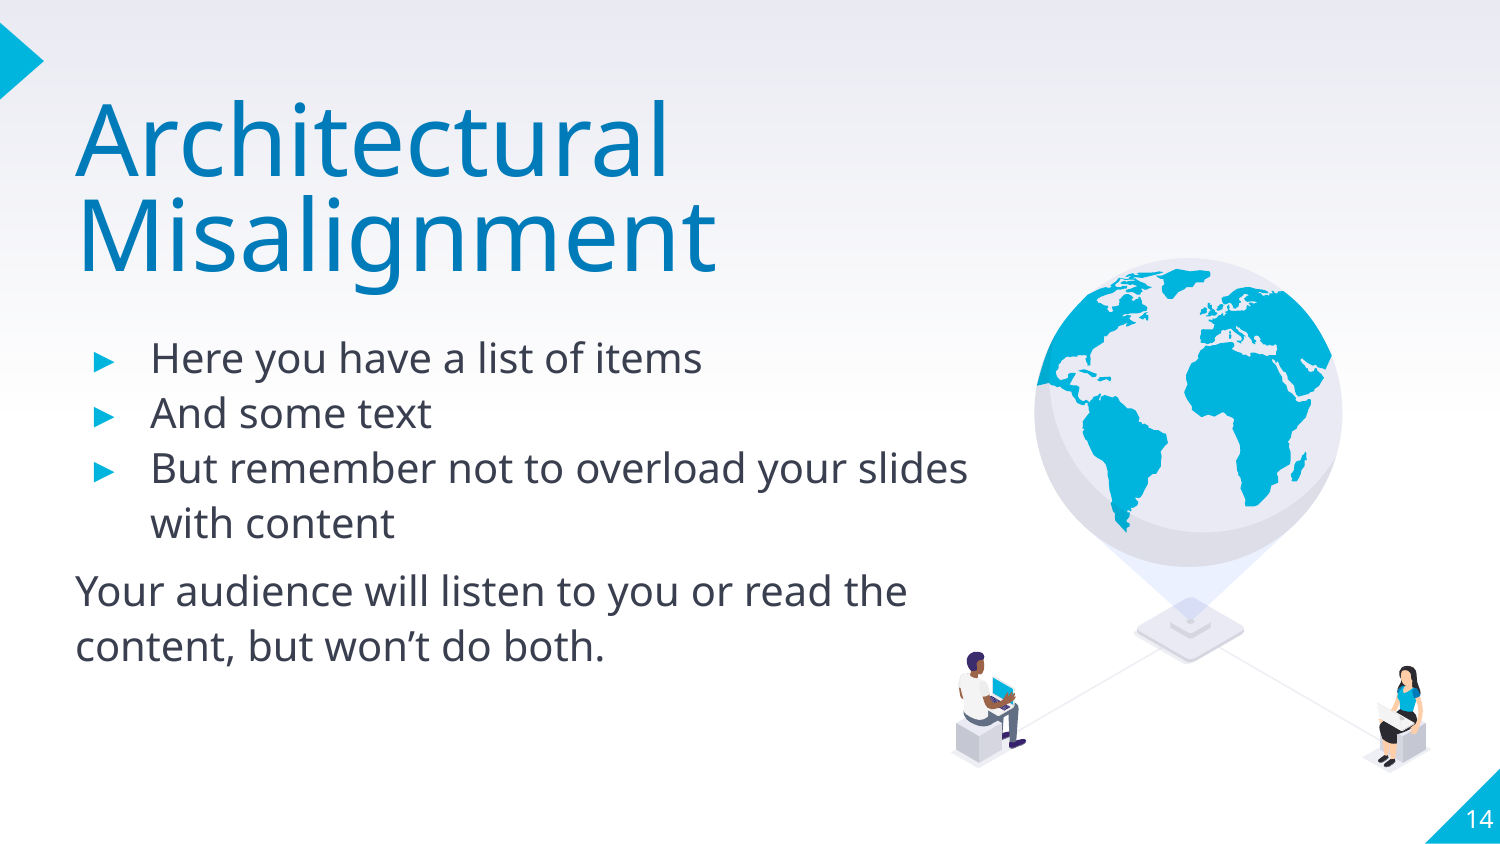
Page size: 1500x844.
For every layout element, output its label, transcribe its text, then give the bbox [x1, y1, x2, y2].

list Here you have a list of items And some text But remember not to overload your slides with content Your audience will listen to you or read the content, but won’t do both. [75, 327, 945, 761]
slide_number 14 [1418, 760, 1494, 838]
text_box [950, 257, 1432, 774]
title Architectural Misalignment [75, 99, 1001, 277]
